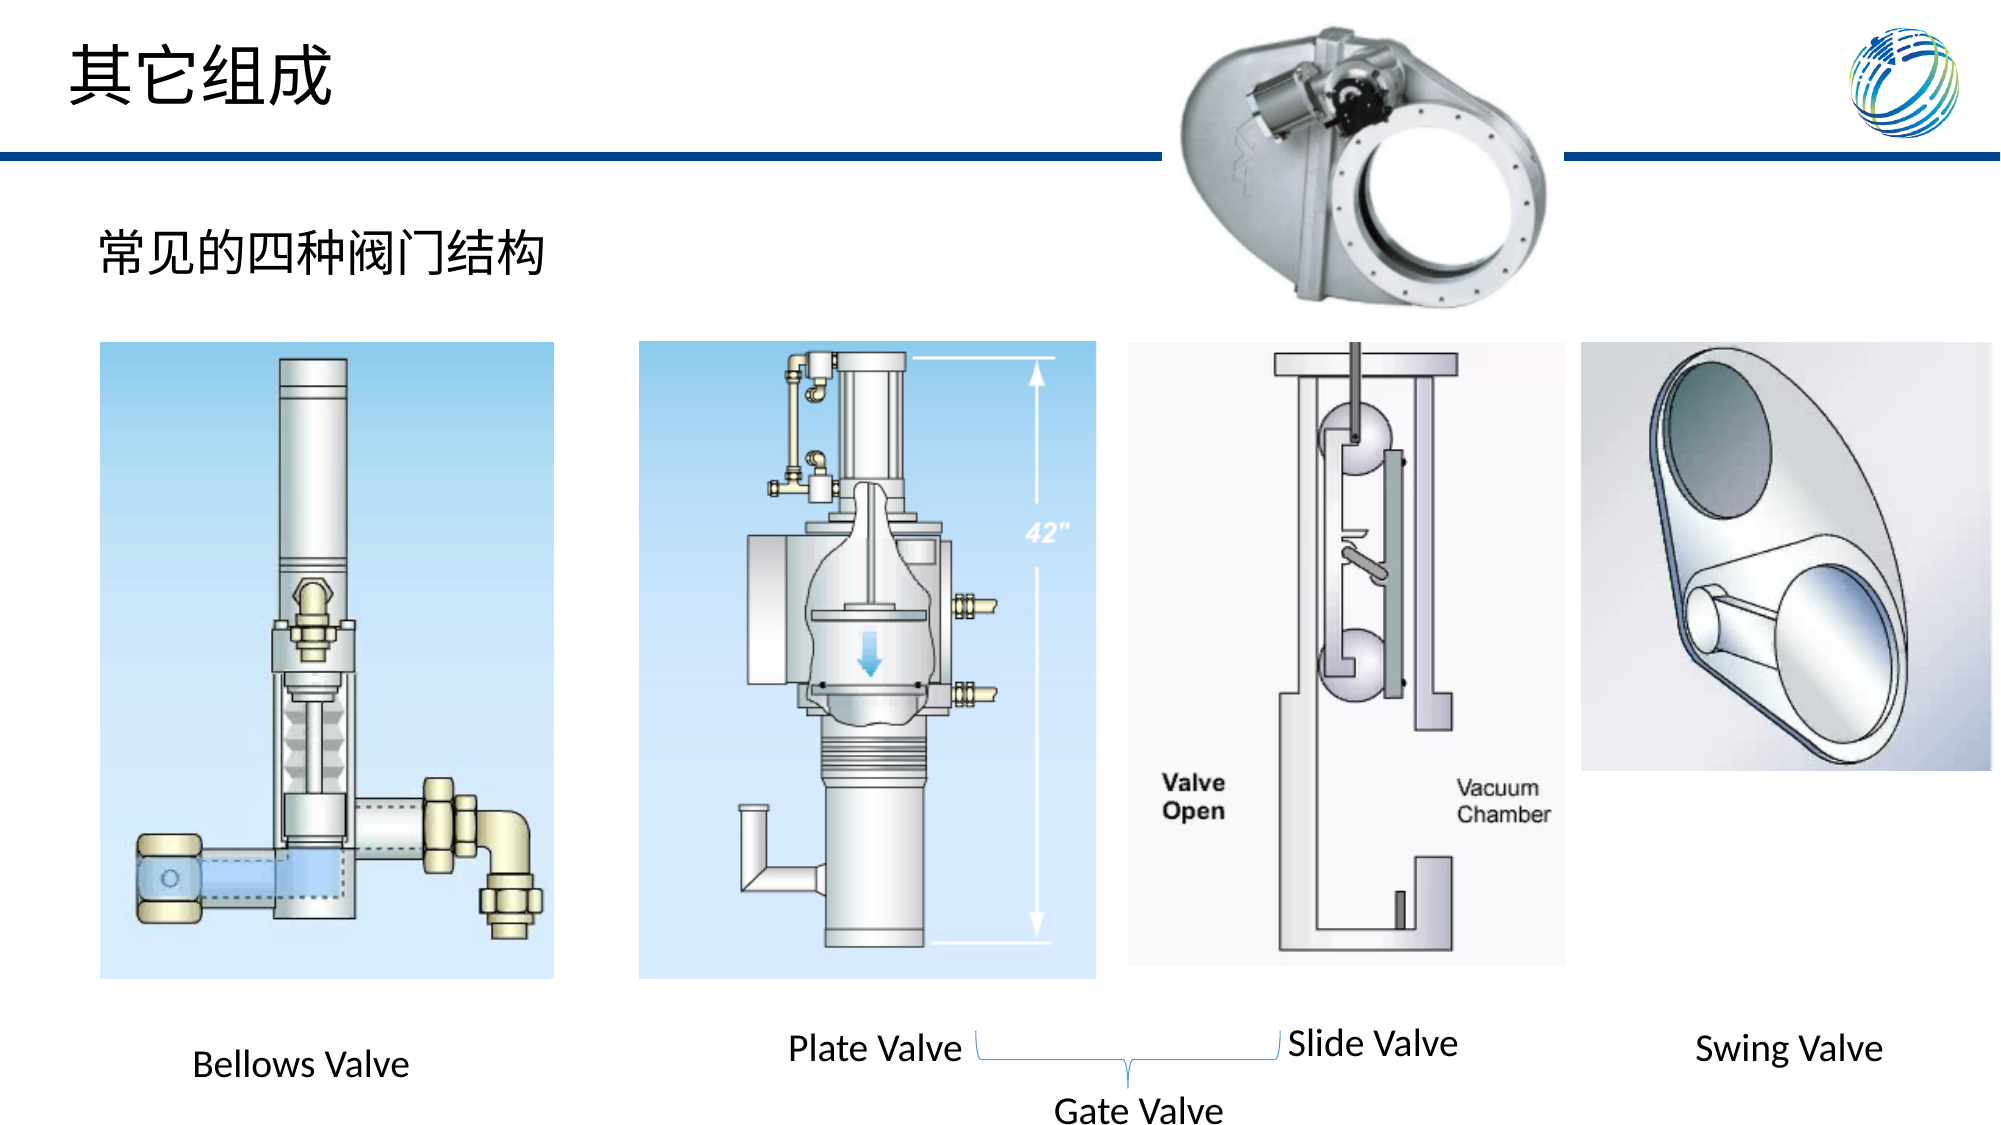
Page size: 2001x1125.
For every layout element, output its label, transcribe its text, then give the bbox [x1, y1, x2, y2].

text_box Slide Valve [1273, 1010, 1557, 1073]
text_box 常见的四种阀门结构 [81, 214, 1087, 289]
text_box [975, 1030, 1281, 1089]
text_box Gate Valve [1039, 1077, 1323, 1125]
picture [1162, 0, 1564, 327]
picture [639, 341, 1098, 984]
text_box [1580, 341, 1995, 772]
text_box 其它组成 [52, 26, 1057, 121]
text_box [99, 341, 555, 979]
text_box Plate Valve [773, 1014, 1057, 1077]
picture [1845, 24, 1963, 142]
text_box Swing Valve [1680, 1014, 1965, 1077]
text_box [1127, 341, 1566, 967]
text_box Bellows Valve [177, 1030, 461, 1093]
